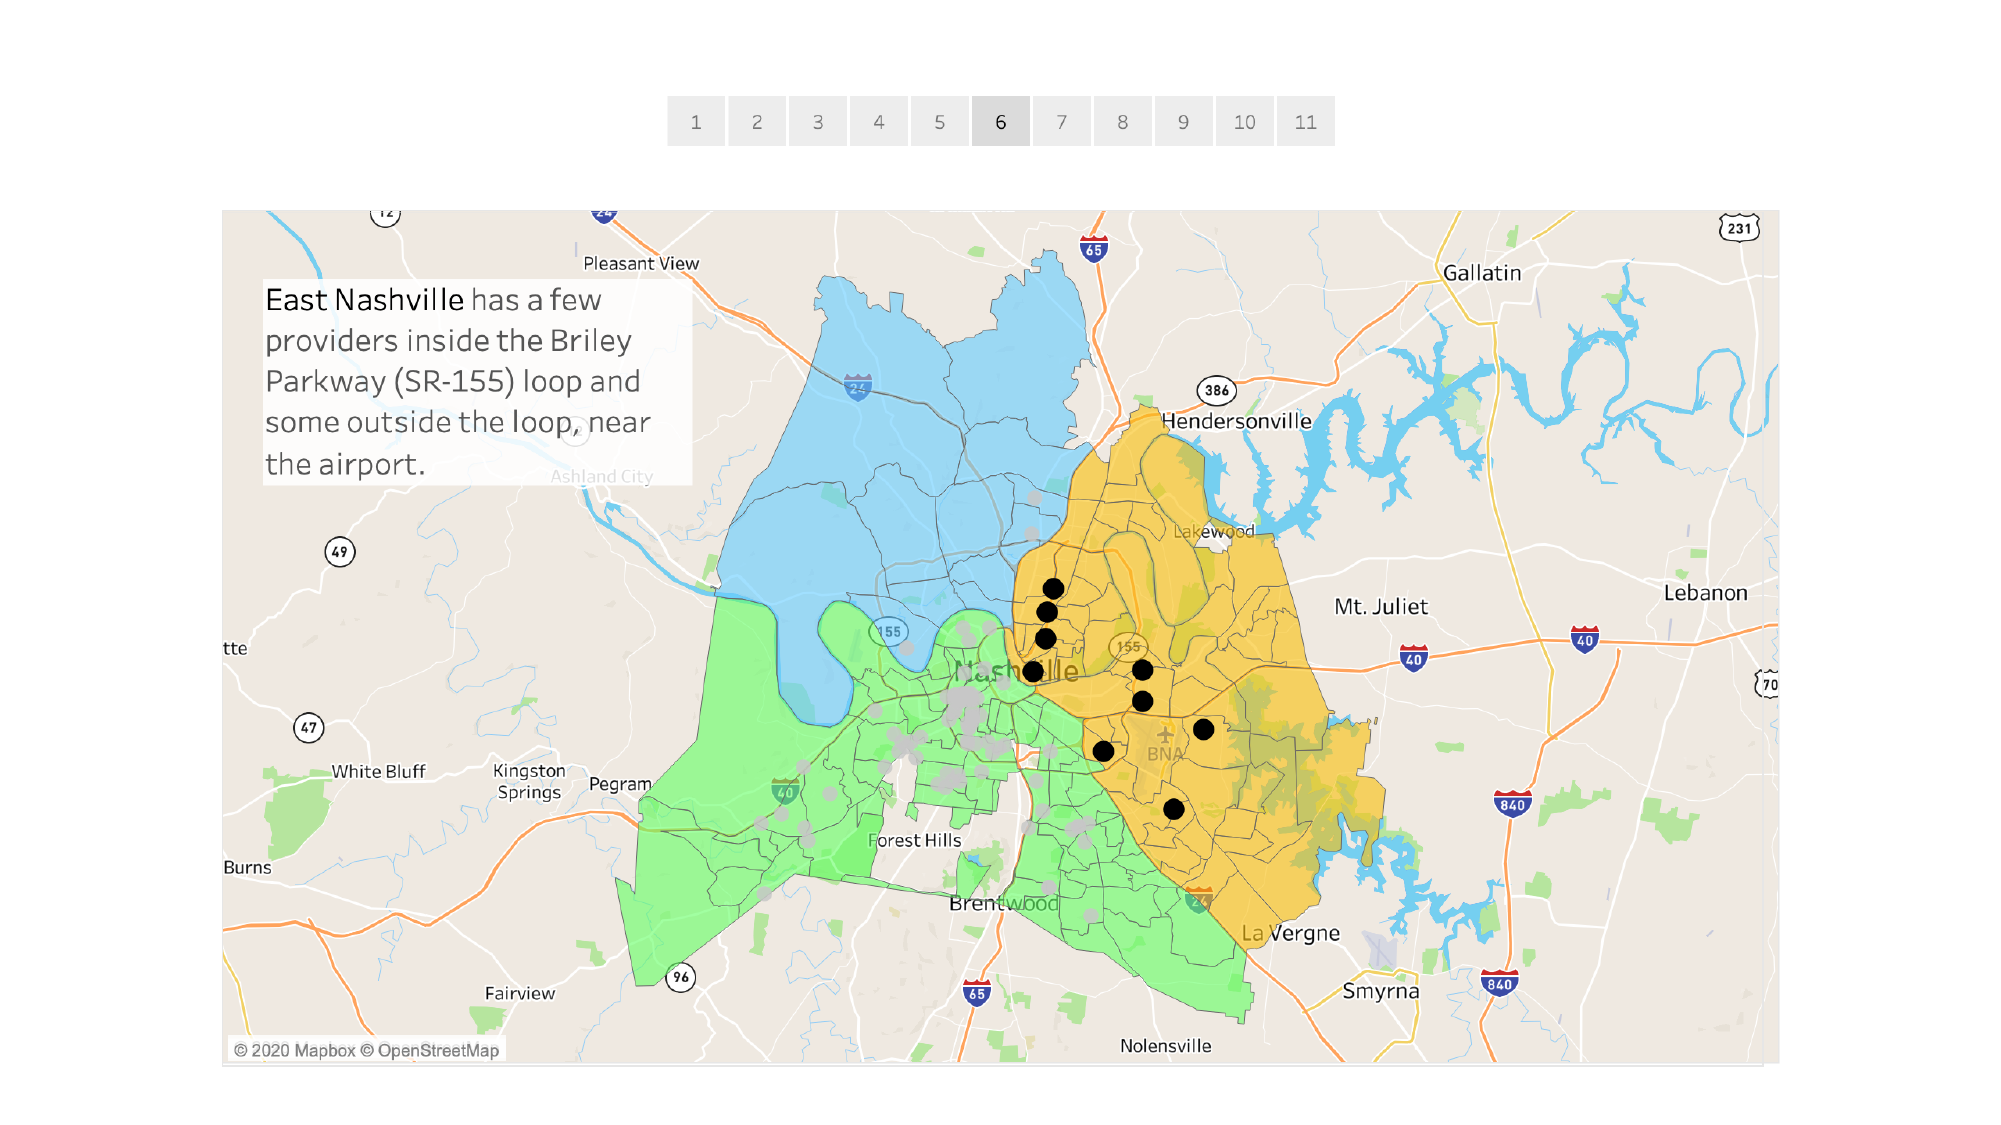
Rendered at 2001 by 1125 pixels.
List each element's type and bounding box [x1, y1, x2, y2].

picture [205, 47, 1794, 1078]
